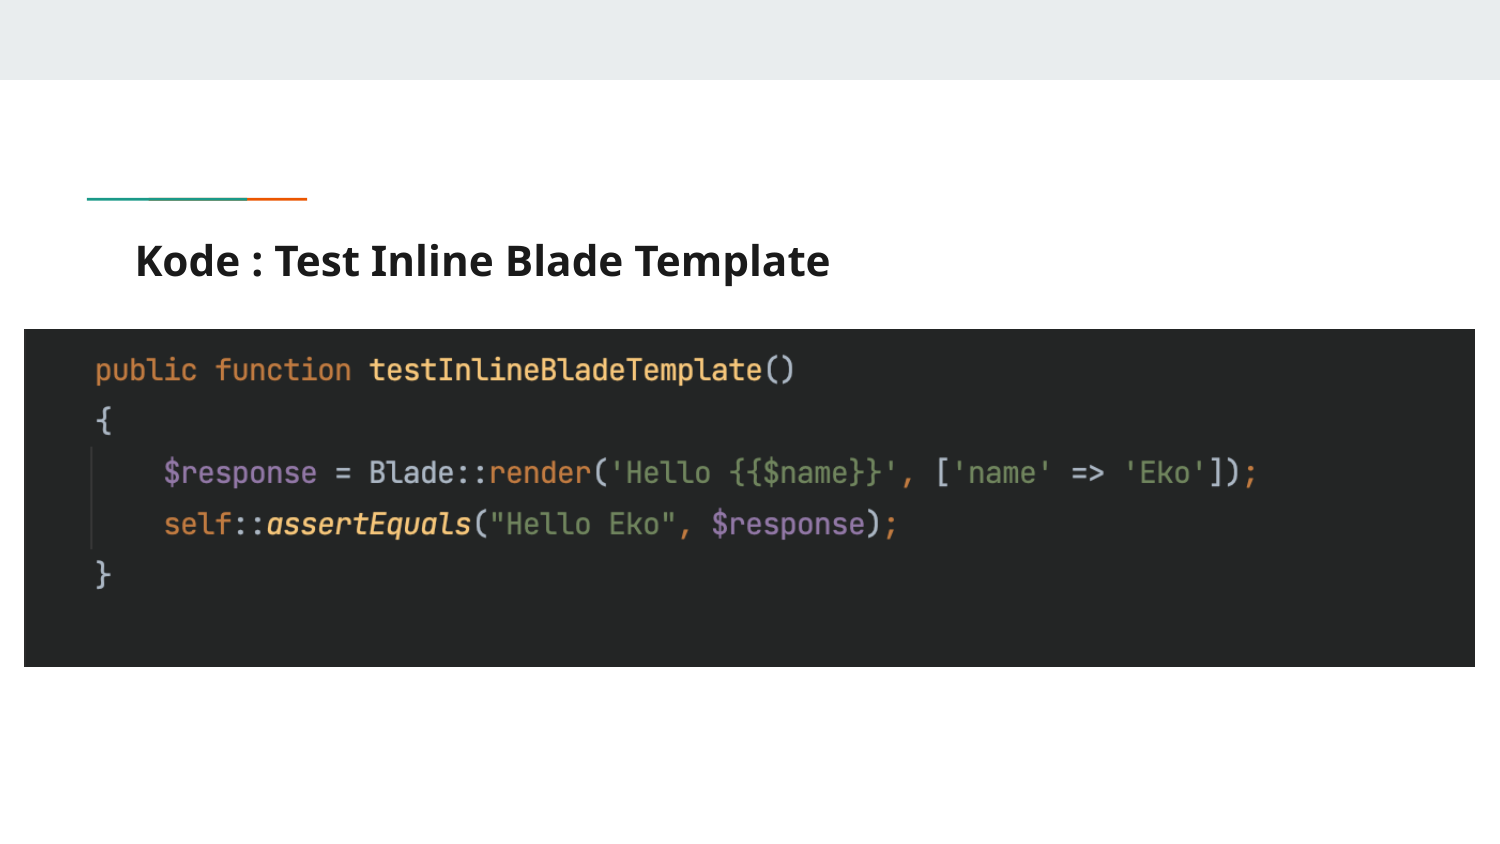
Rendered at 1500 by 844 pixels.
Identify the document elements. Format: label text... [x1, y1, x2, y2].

picture [24, 328, 1476, 668]
title Kode : Test Inline Blade Template [119, 216, 1381, 305]
